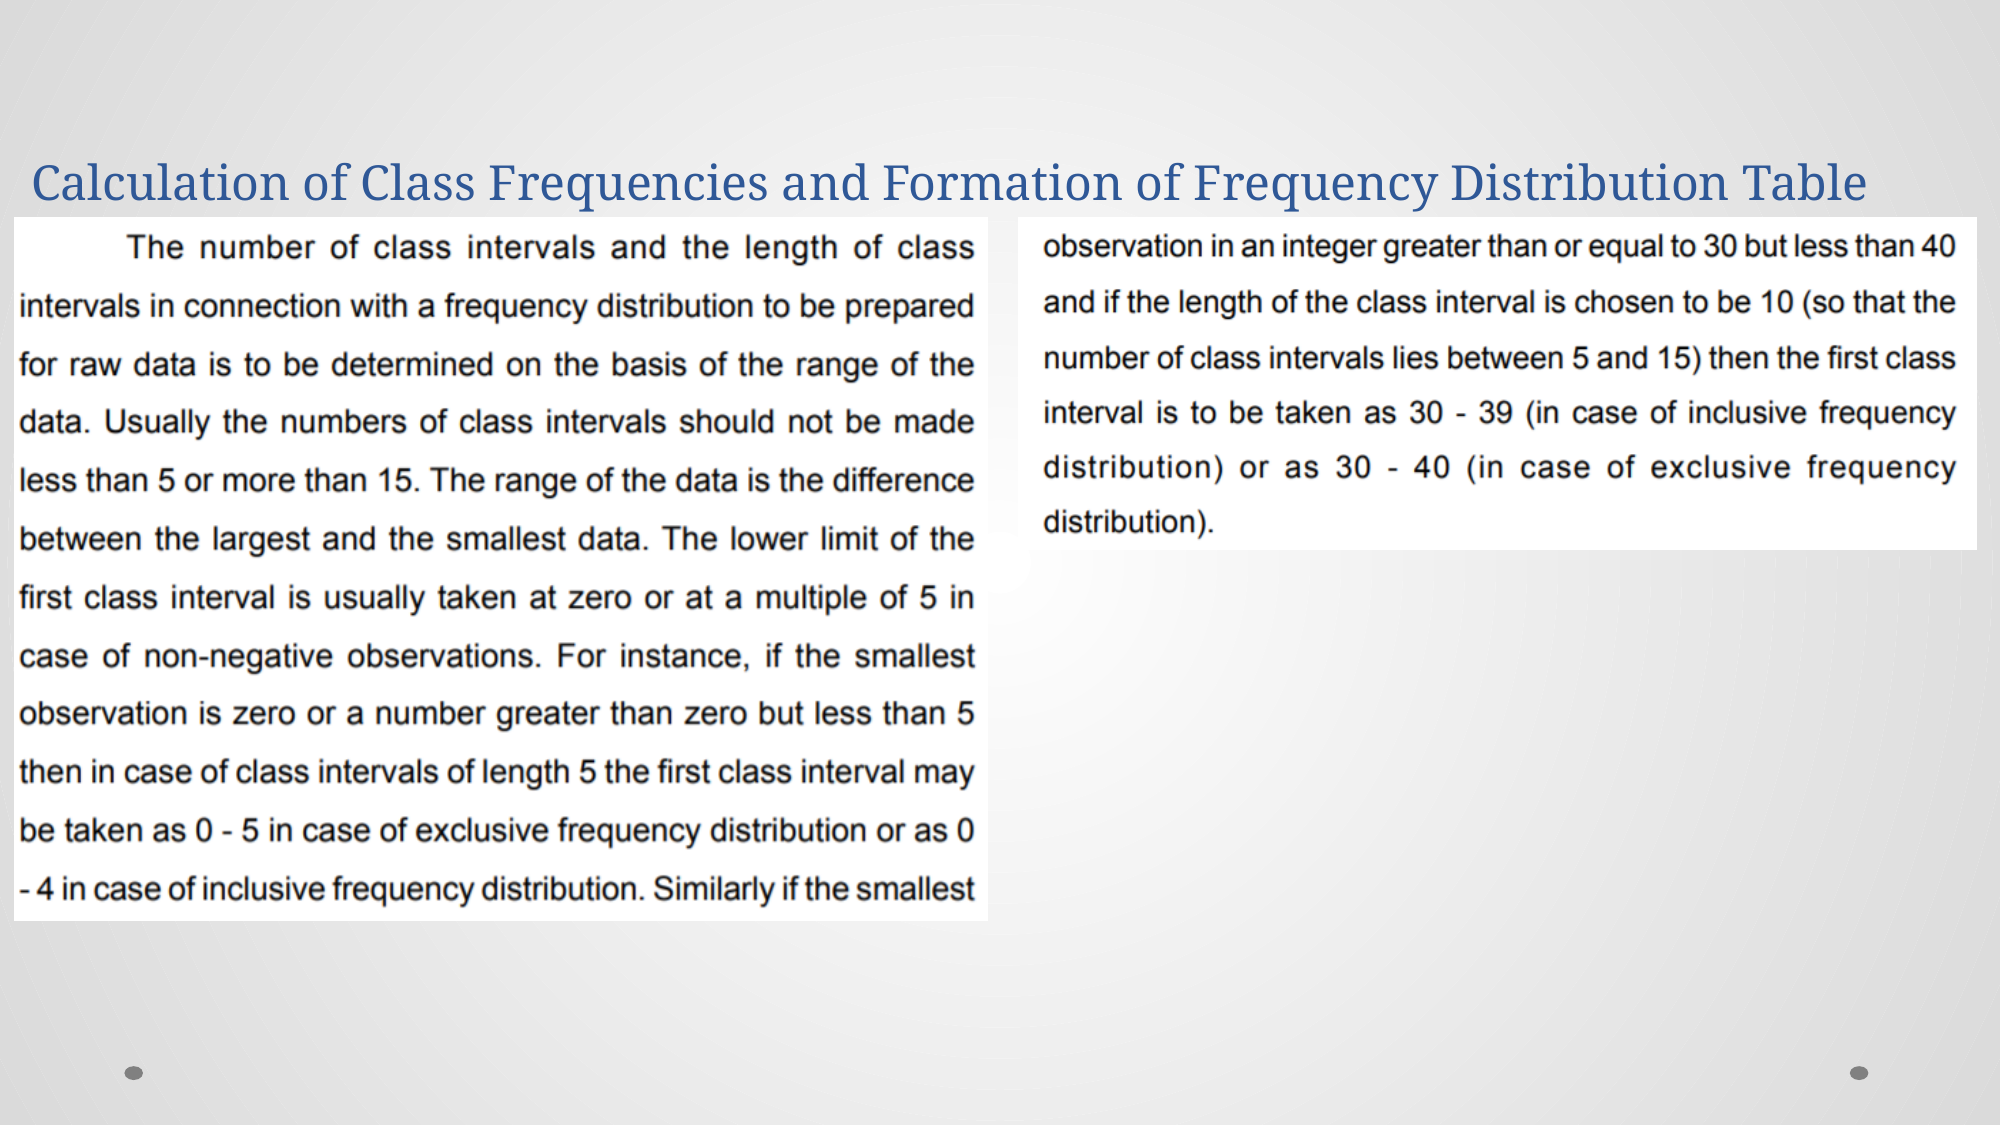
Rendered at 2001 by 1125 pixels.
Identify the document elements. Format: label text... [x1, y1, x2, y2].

title Calculation of Class Frequencies and Formation of Frequency Distribution Table [14, 111, 1888, 218]
picture [14, 217, 989, 921]
picture [1018, 217, 1978, 551]
